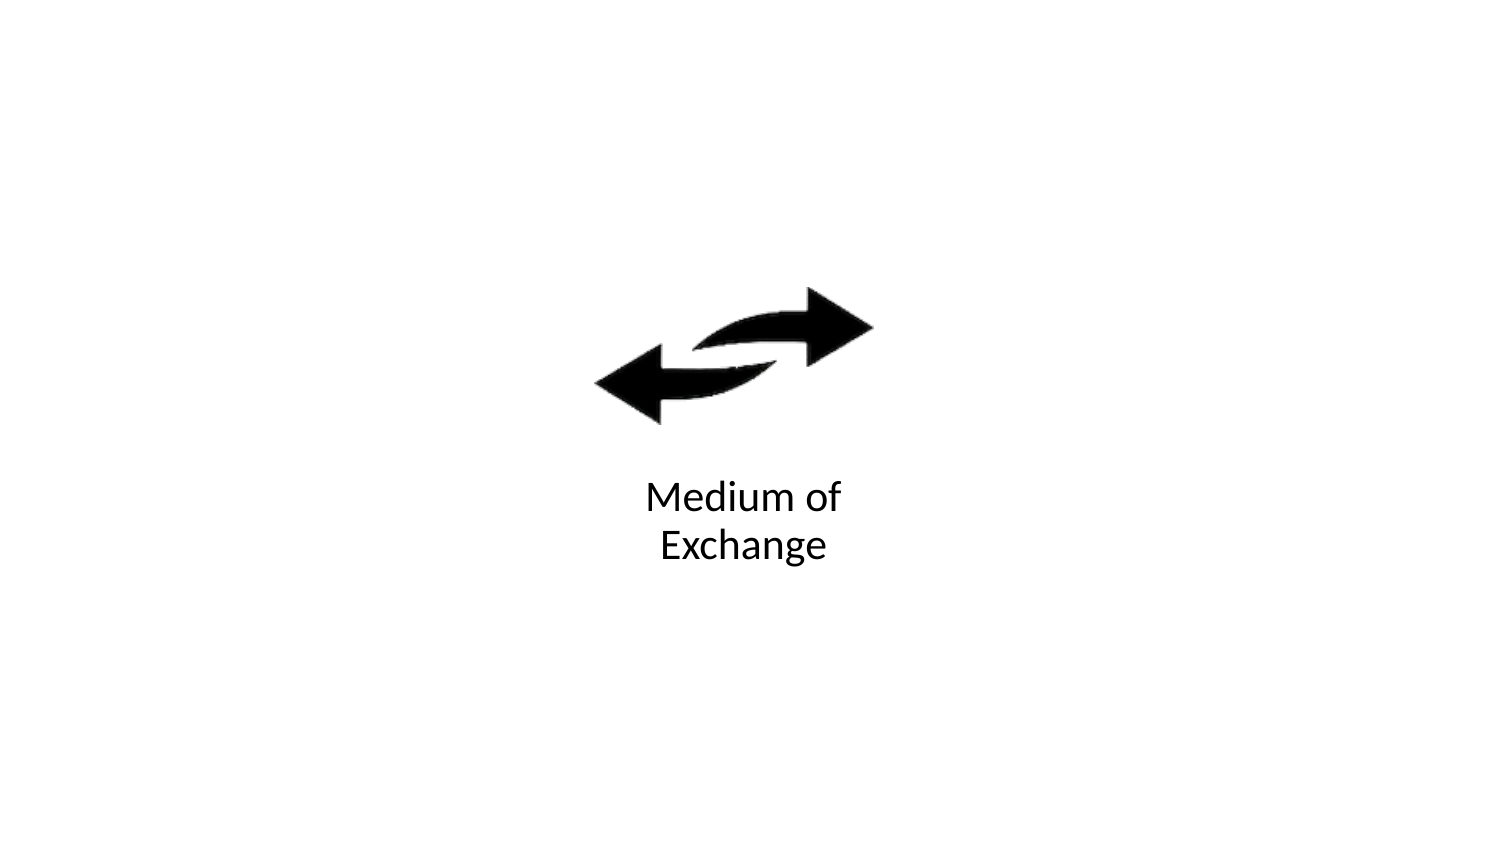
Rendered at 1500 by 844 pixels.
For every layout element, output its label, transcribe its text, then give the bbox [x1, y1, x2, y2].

picture [593, 286, 874, 425]
text_box Medium of Exchange [566, 395, 921, 575]
